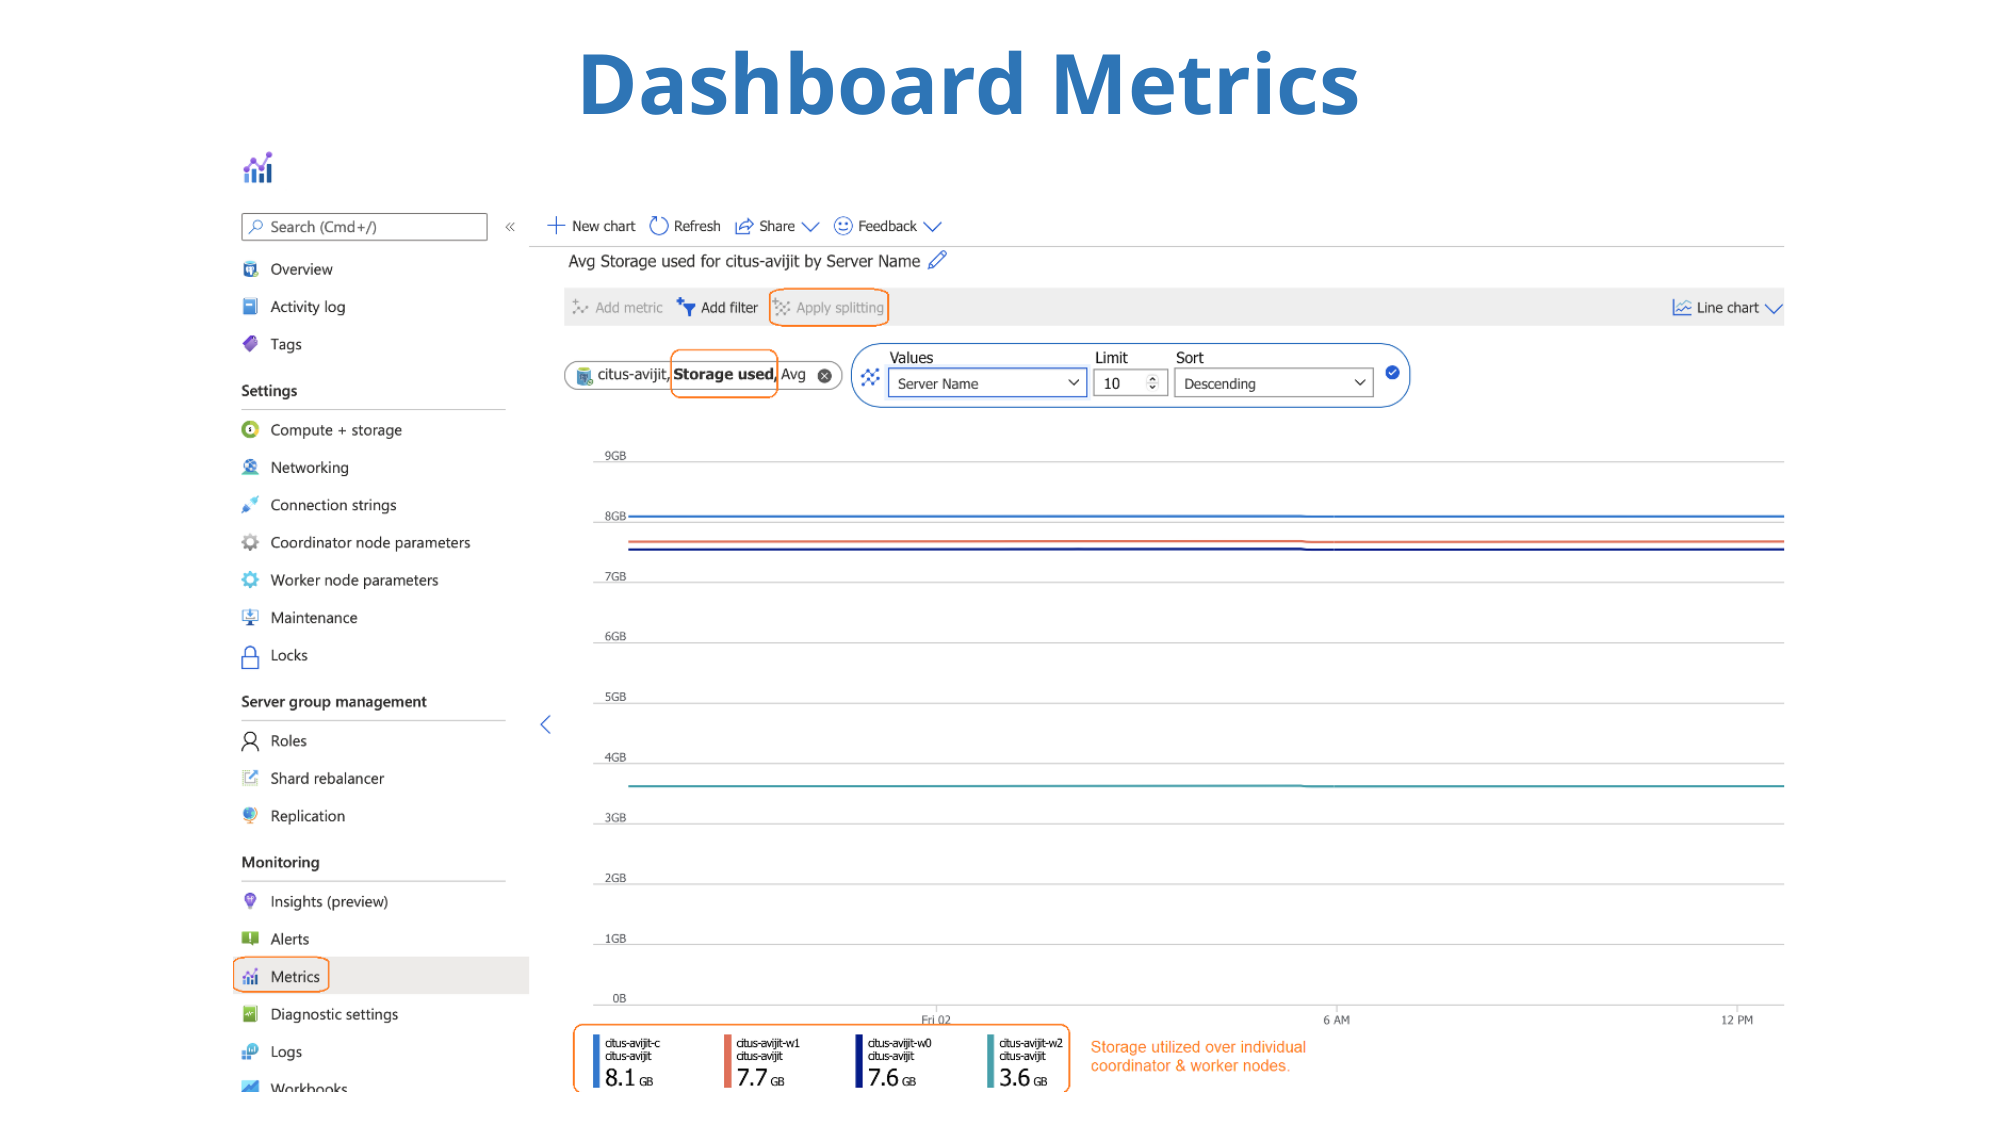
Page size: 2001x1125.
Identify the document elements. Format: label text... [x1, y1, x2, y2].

picture [233, 148, 1797, 1092]
title Dashboard Metrics [66, 33, 1873, 141]
